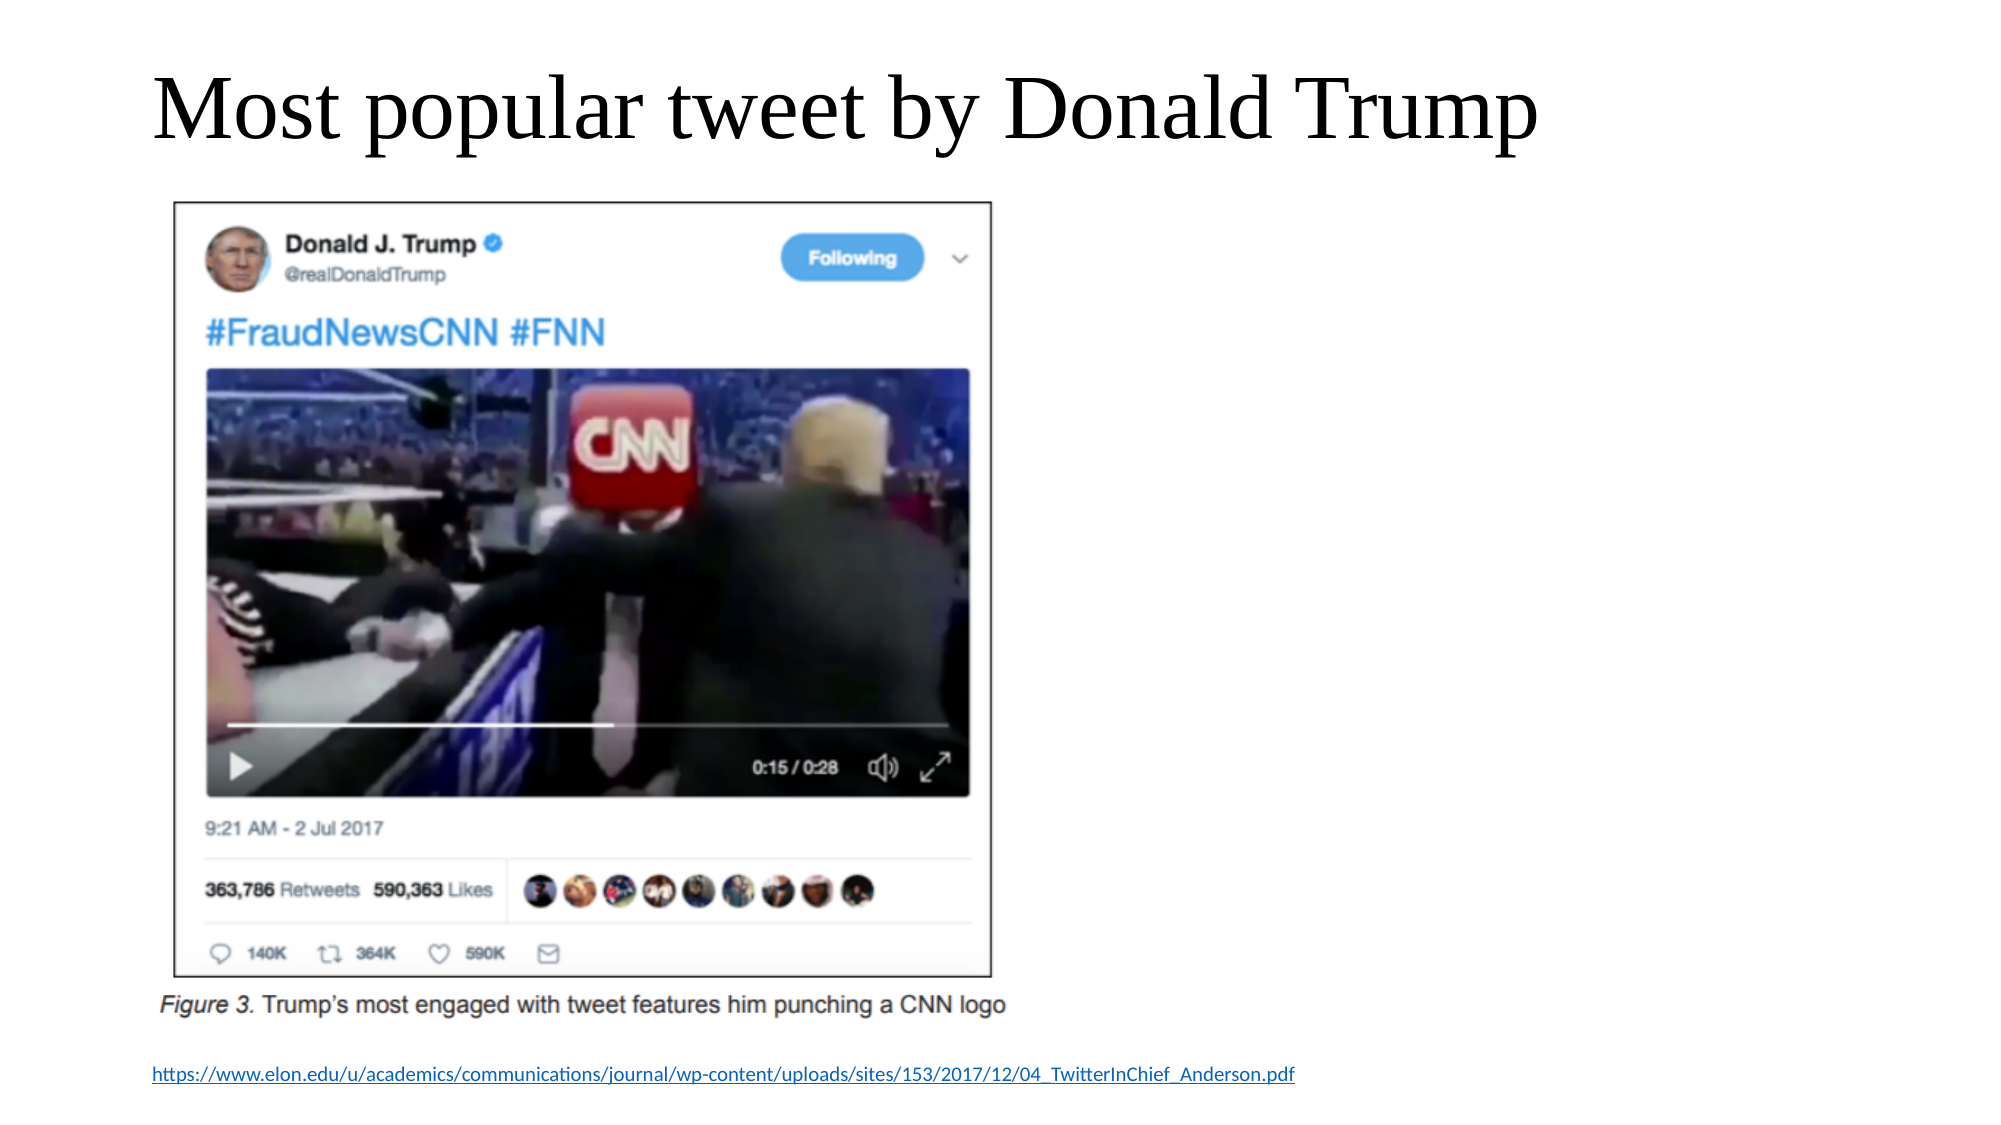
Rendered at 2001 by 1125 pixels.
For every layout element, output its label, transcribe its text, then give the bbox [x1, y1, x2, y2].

title Most popular tweet by Donald Trump [137, 0, 1863, 218]
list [137, 171, 1033, 1054]
text_box https://www.elon.edu/u/academics/communications/journal/wp-content/uploads/sites/153/2017/12/04_TwitterInChief_Anderson.pdf [137, 1053, 1863, 1093]
